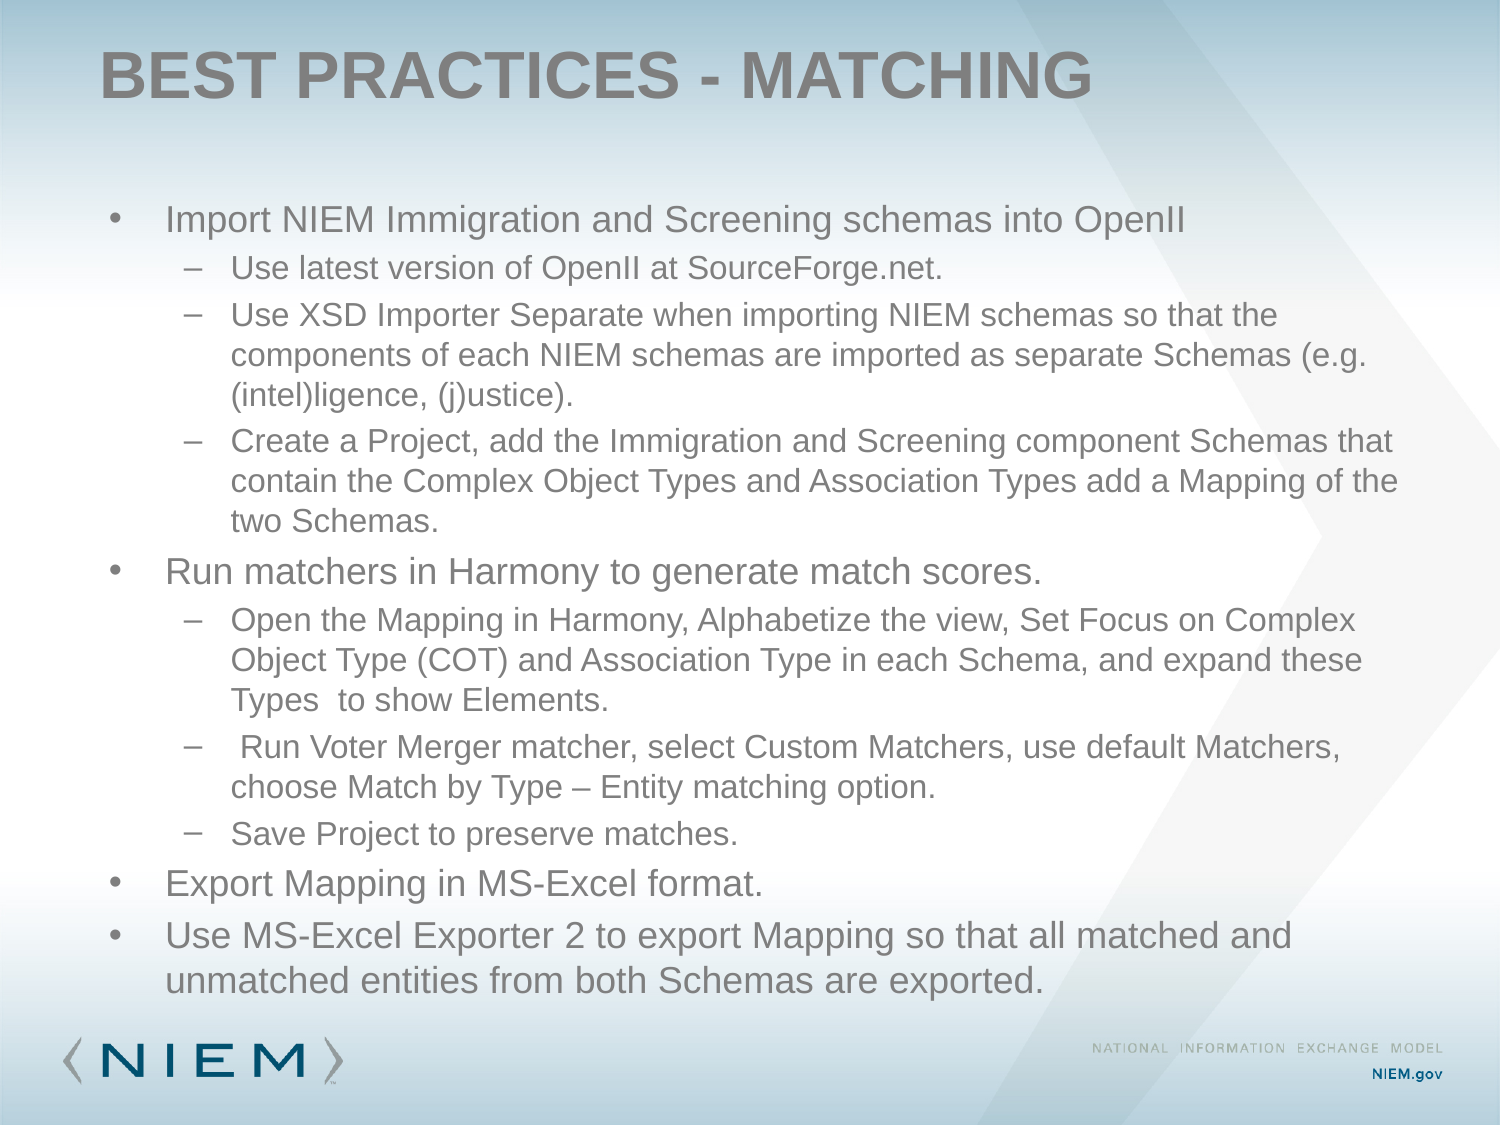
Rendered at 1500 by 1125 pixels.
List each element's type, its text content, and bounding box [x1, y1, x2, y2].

list Import NIEM Immigration and Screening schemas into OpenII Use latest version of OpenII at SourceForge.net. Use XSD Importer Separate when importing NIEM schemas so that the components of each NIEM schemas are imported as separate Schemas (e.g. (intel)ligence, (j)ustice). Create a Project, add the Immigration and Screening component Schemas that contain the Complex Object Types and Association Types add a Mapping of the two Schemas. Run matchers in Harmony to generate match scores. Open the Mapping in Harmony, Alphabetize the view, Set Focus on Complex Object Type (COT) and Association Type in each Schema, and expand these Types to show Elements. Run Voter Merger matcher, select Custom Matchers, use default Matchers, choose Match by Type – Entity matching option. Save Project to preserve matches. Export Mapping in MS-Excel format. Use MS-Excel Exporter 2 to export Mapping so that all matched and unmatched entities from both Schemas are exported. [93, 187, 1433, 1038]
title Best Practices - Matching [84, 39, 1260, 128]
picture [0, 0, 1500, 1125]
